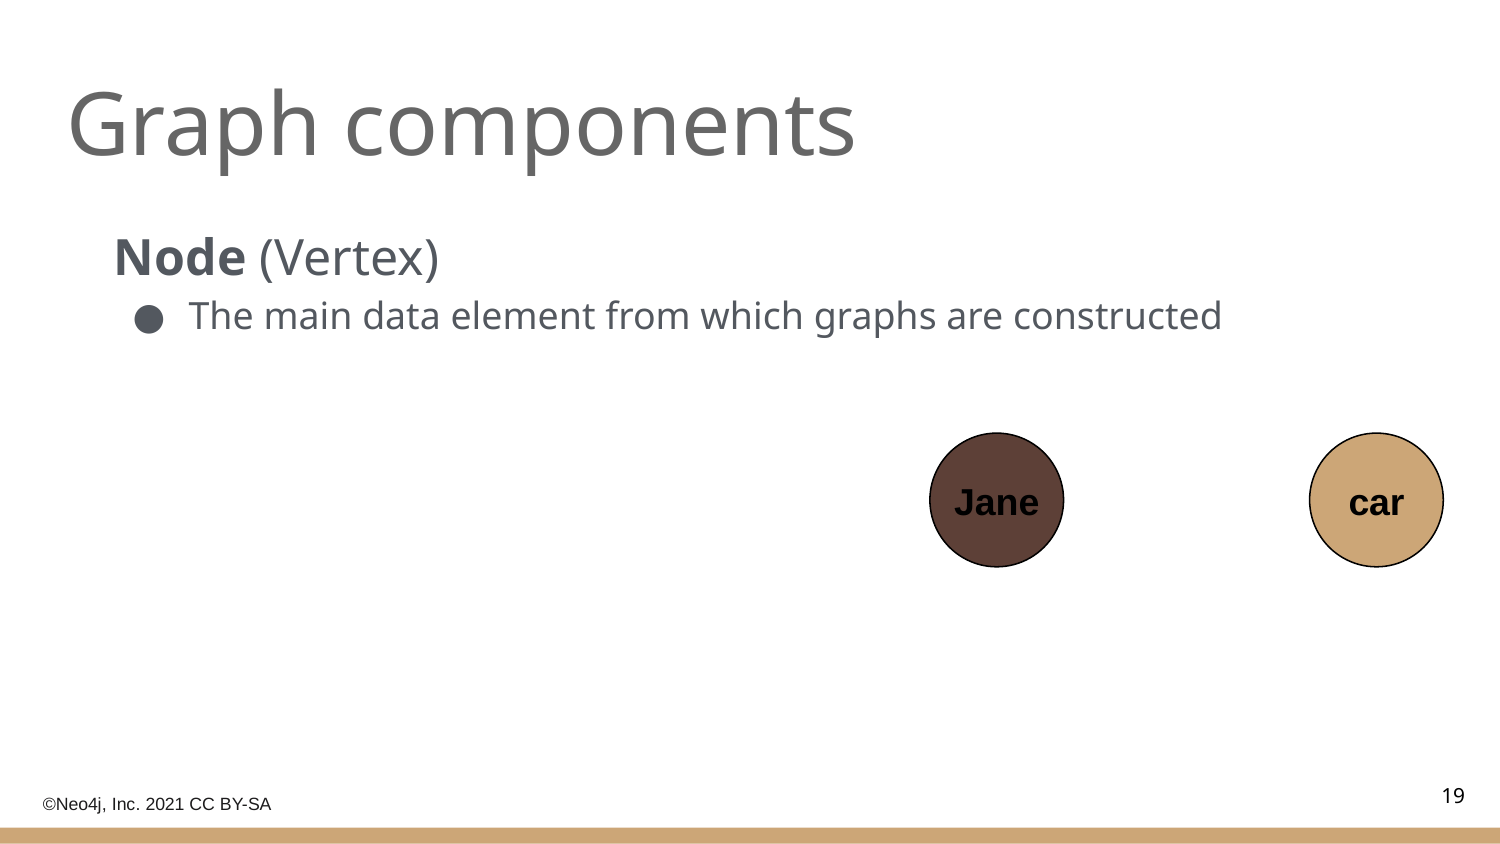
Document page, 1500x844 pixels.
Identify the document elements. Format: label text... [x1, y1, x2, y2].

text_box Node (Vertex) The main data element from which graphs are constructed [98, 201, 1500, 799]
title Graph components [51, 51, 1449, 189]
text_box car [1309, 433, 1444, 567]
text_box Jane [929, 433, 1064, 567]
slide_number ‹#› [1389, 764, 1480, 830]
